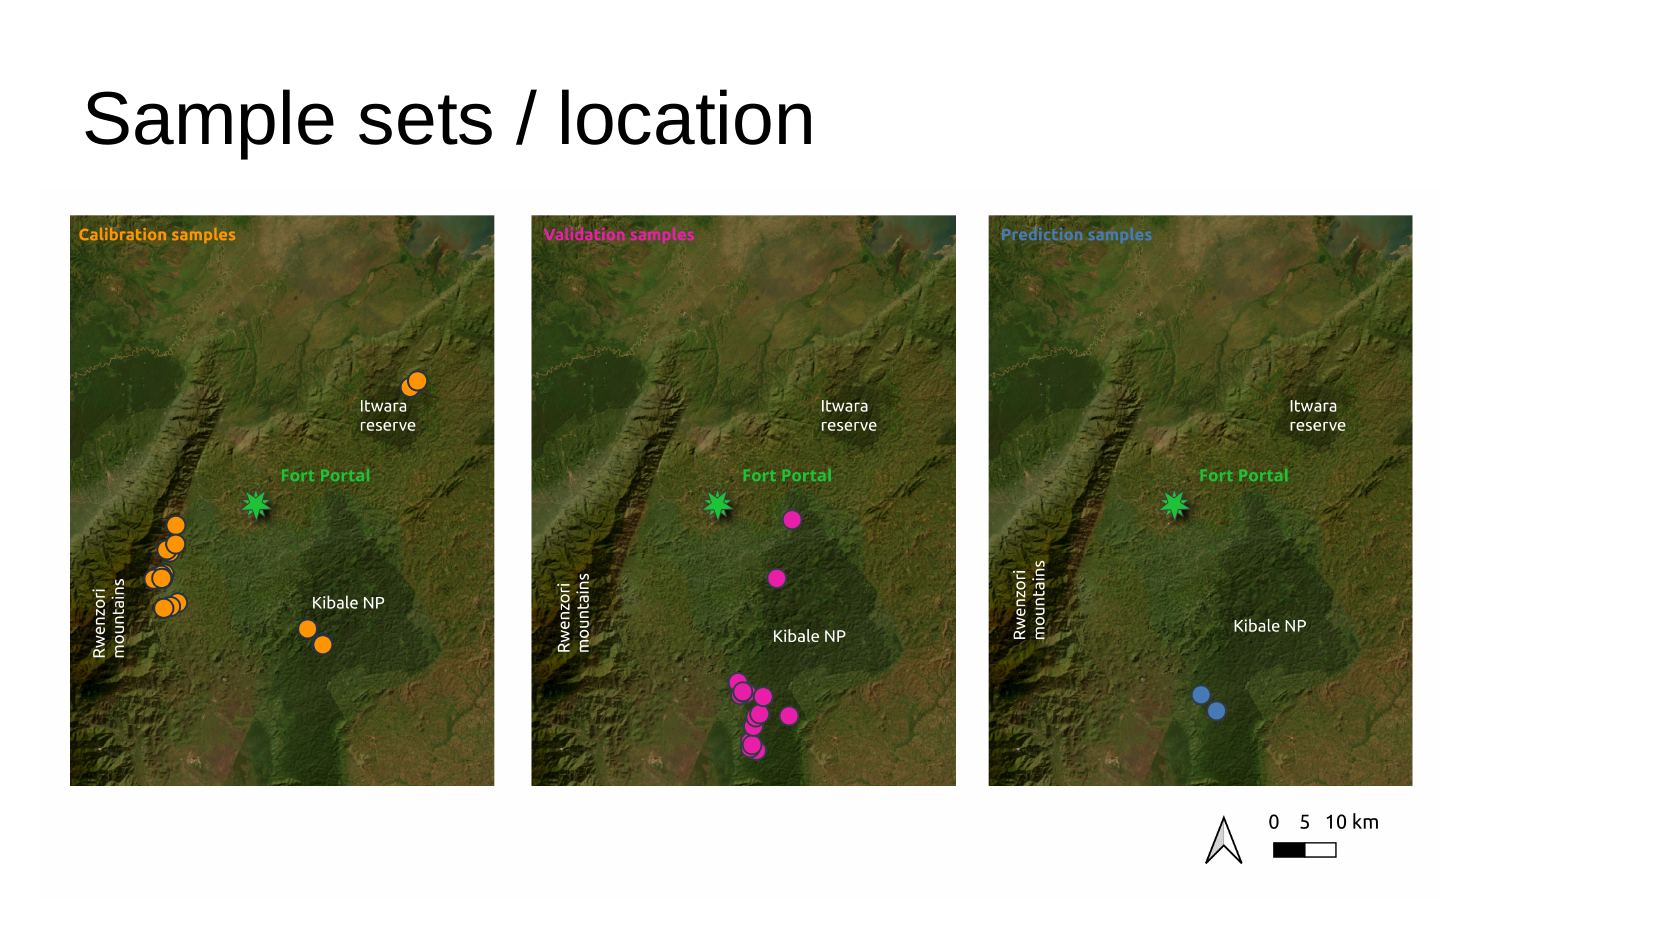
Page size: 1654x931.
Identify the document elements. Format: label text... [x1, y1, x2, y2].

title Sample sets / location [82, 37, 1571, 193]
picture [37, 187, 1442, 901]
